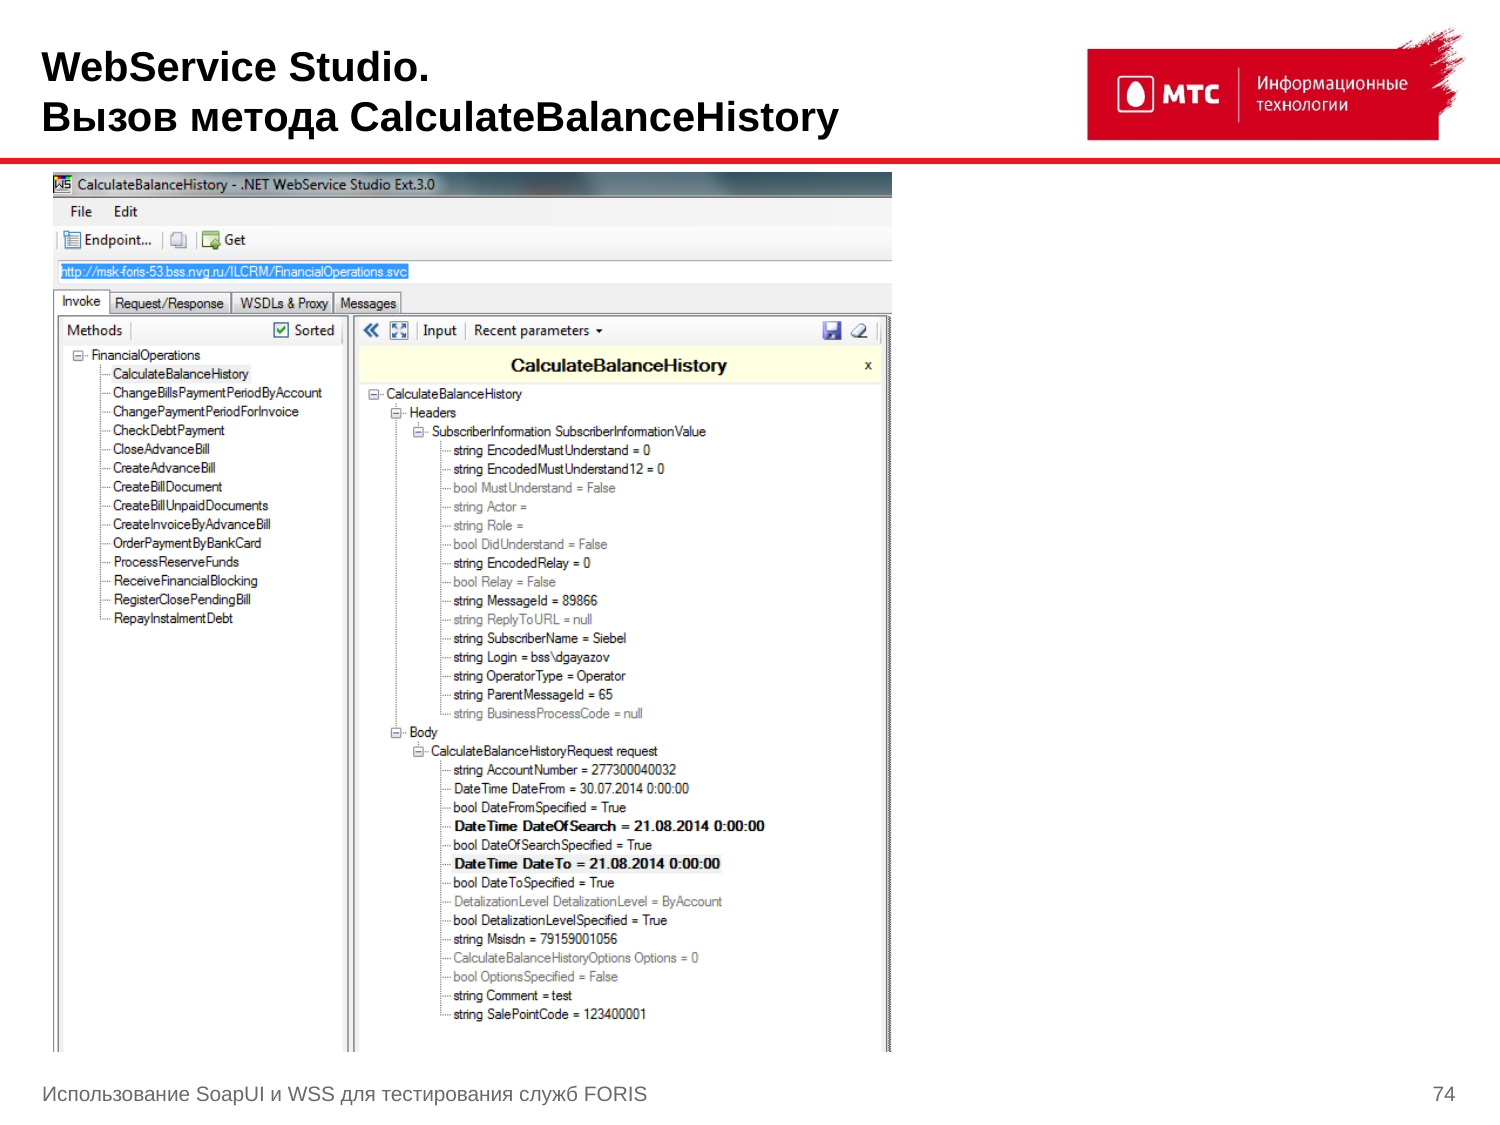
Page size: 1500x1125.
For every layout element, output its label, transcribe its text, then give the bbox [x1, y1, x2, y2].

slide_number 74 [1390, 1070, 1456, 1106]
footer Использование SoapUI и WSS для тестирования служб FORIS [41, 1070, 1377, 1107]
picture [1306, 19, 1475, 149]
title WebService Studio. Вызов метода CalculateBalanceHistory [40, 18, 1306, 162]
picture [52, 172, 892, 1052]
